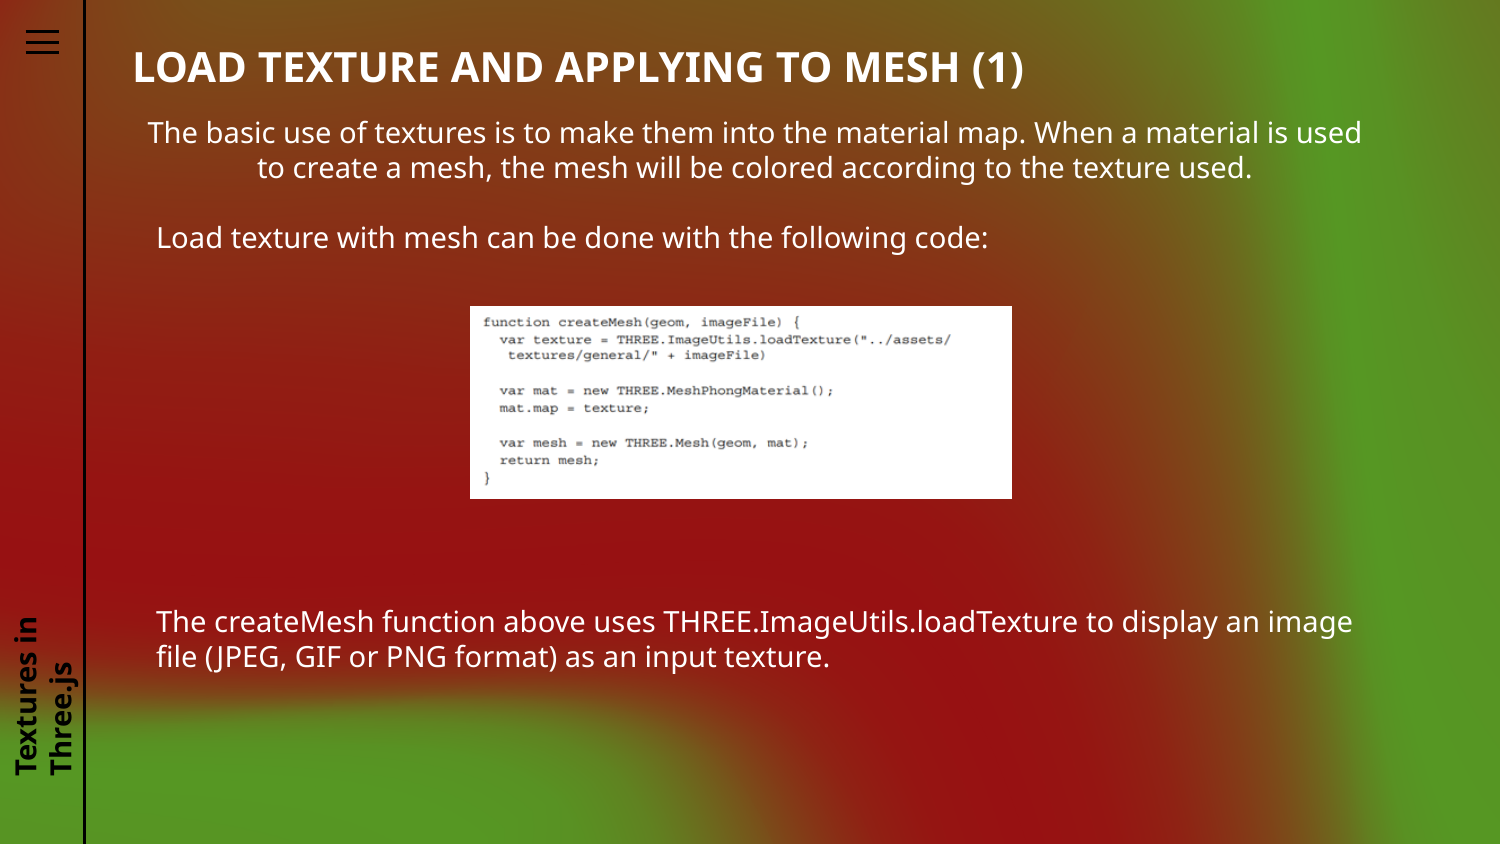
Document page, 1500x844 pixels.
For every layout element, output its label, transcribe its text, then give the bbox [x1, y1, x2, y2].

subtitle The basic use of textures is to make them into the material map. When a material is used to create a mesh, the mesh will be colored according to the texture used.​ ​Load texture with mesh can be done with the following code:​ The createMesh function above uses THREE.ImageUtils.loadTexture to display an image file (JPEG, GIF or PNG format) as an input texture. [122, 99, 1389, 844]
picture [470, 306, 1012, 499]
title LOAD TEXTURE AND APPLYING TO MESH (1) [116, 18, 1383, 113]
picture [0, 0, 83, 844]
picture [86, 0, 1500, 844]
